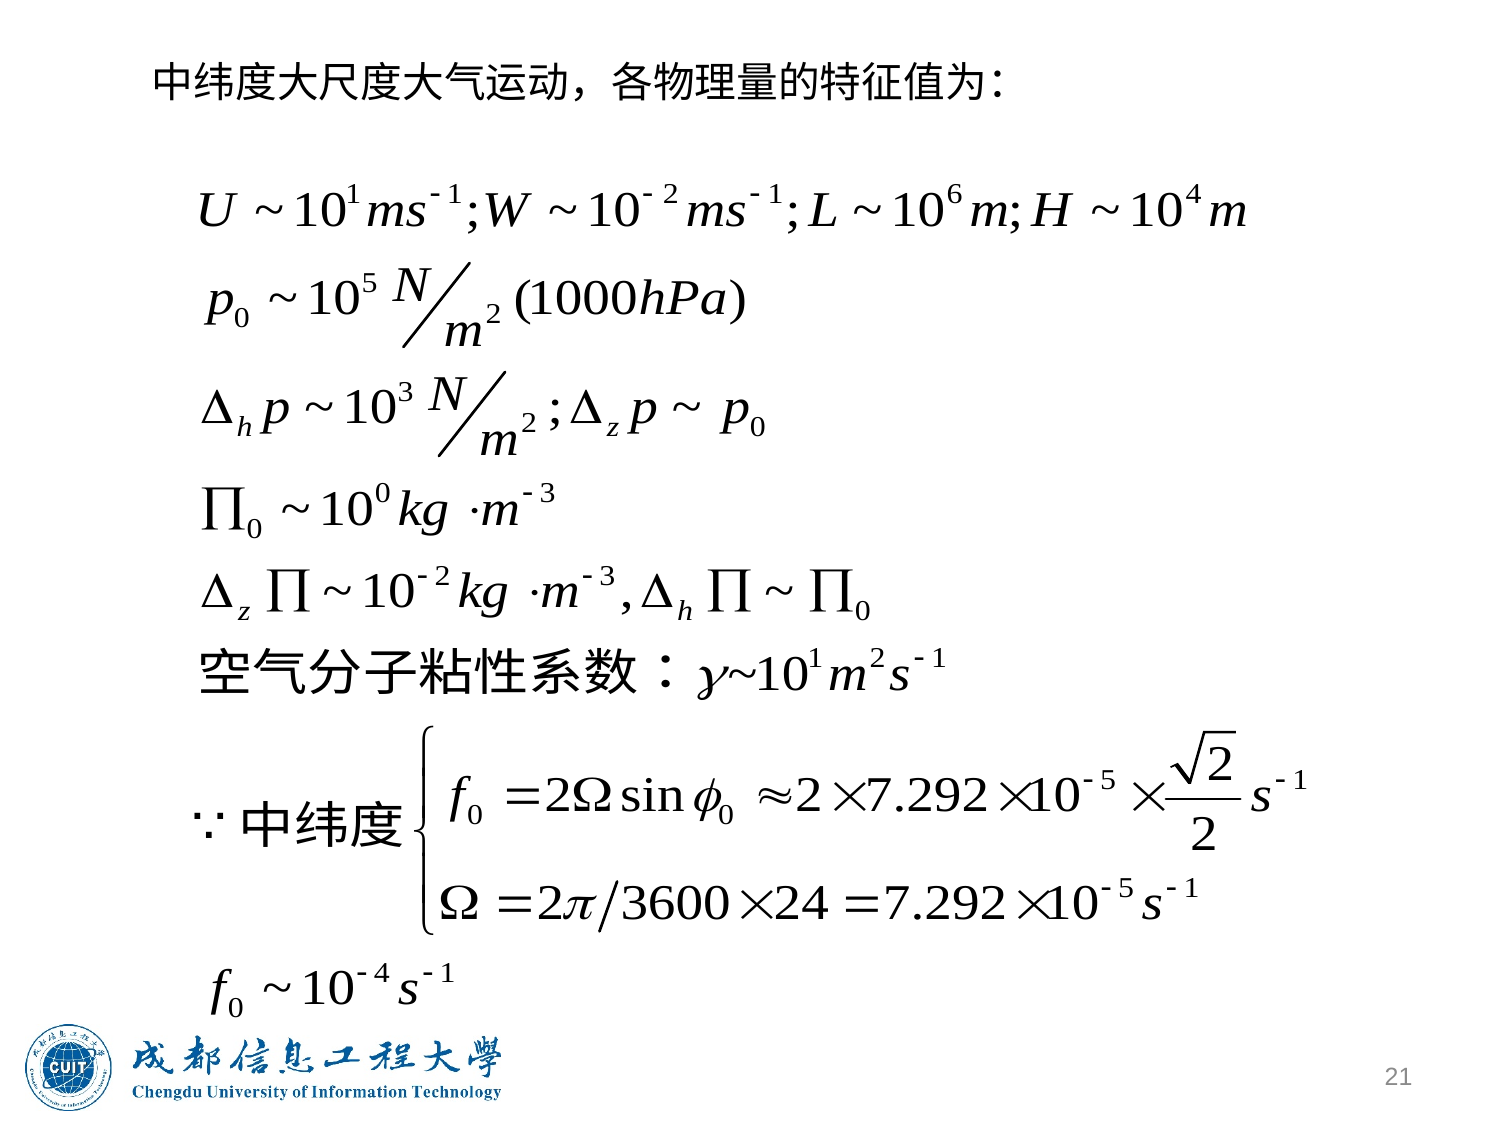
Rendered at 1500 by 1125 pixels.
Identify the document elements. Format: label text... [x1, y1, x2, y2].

picture [25, 1024, 501, 1111]
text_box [191, 171, 1323, 1029]
text_box 中纬度大尺度大气运动，各物理量的特征值为： [53, 23, 1483, 181]
slide_number 21 [1277, 1045, 1428, 1106]
